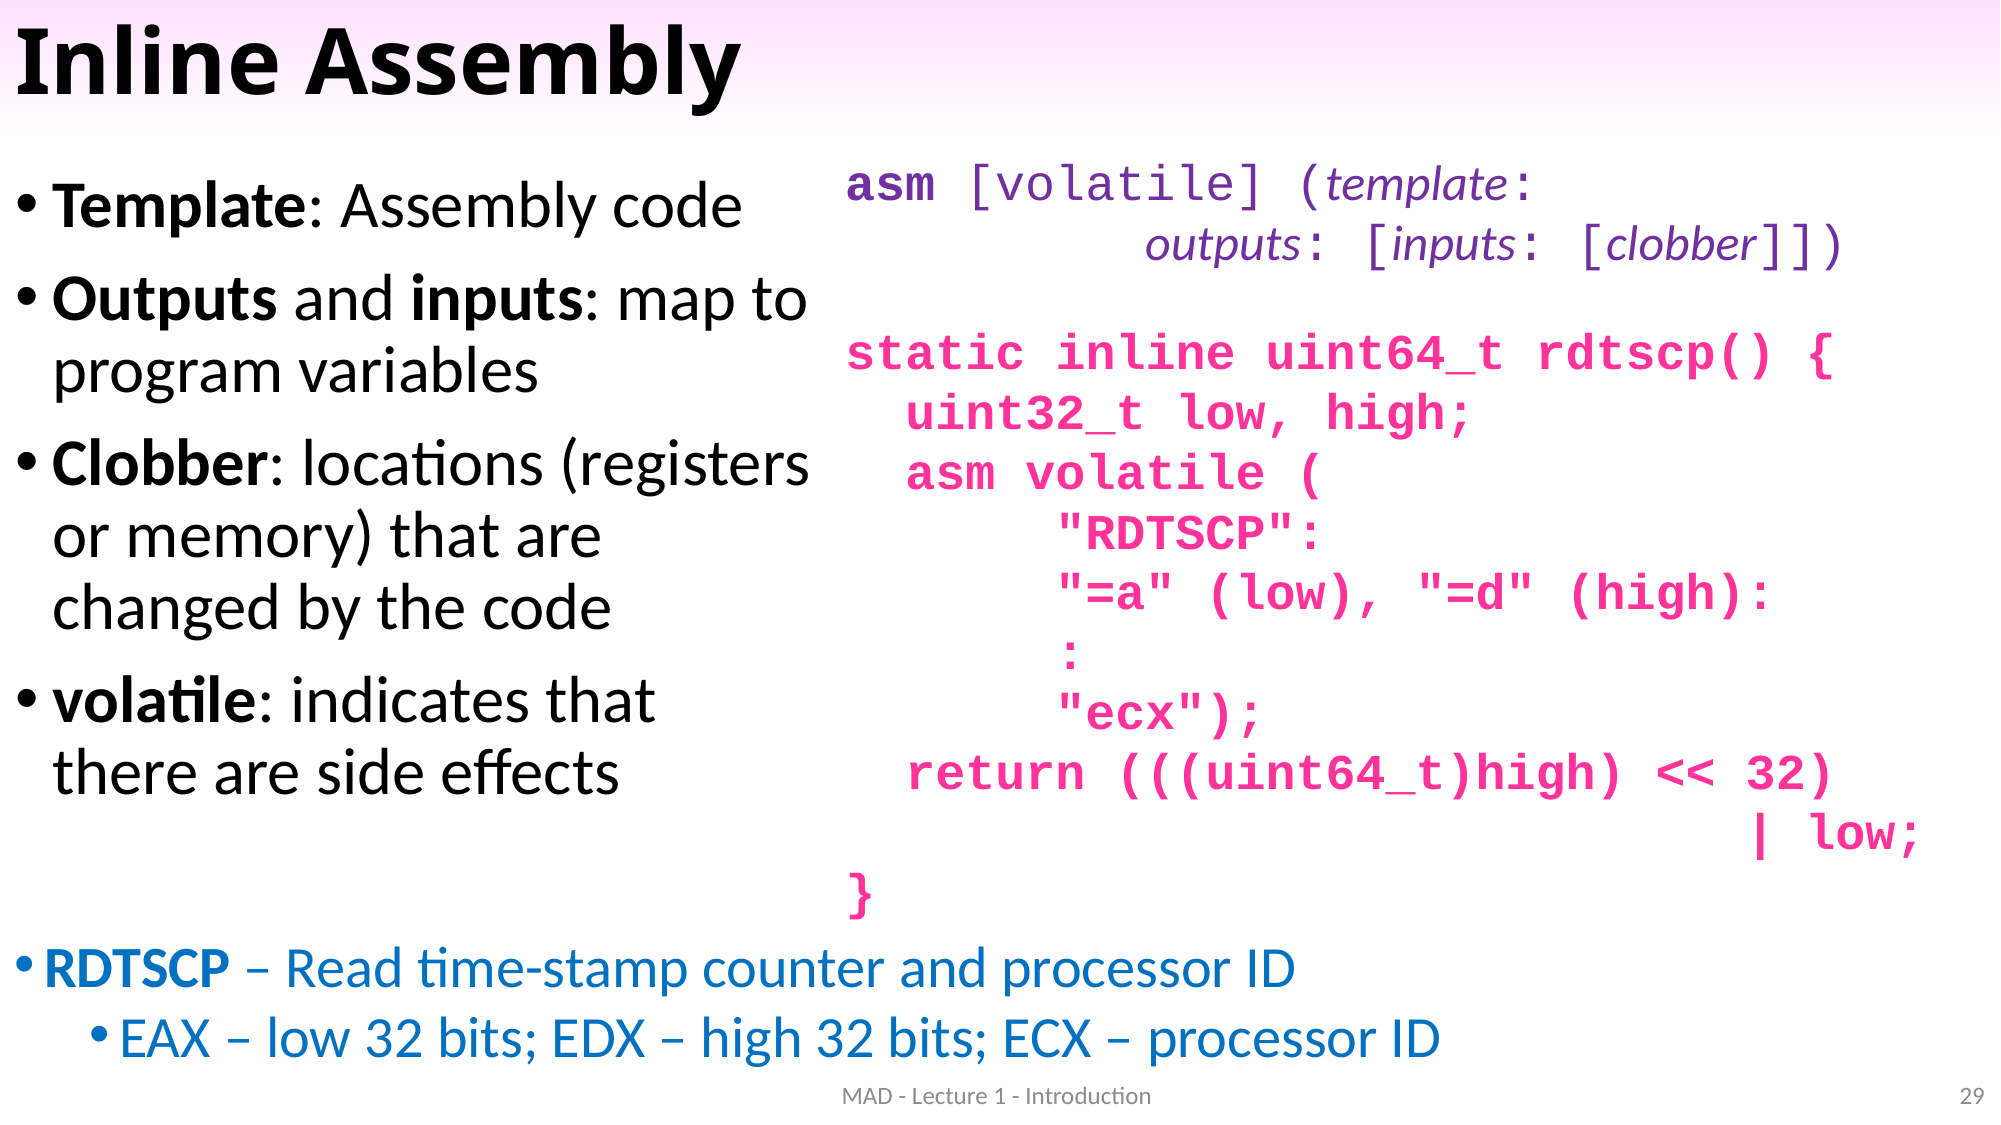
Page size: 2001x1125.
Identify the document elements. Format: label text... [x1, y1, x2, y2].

list Template: Assembly code Outputs and inputs: map to program variables Clobber: locations (registers or memory) that are changed by the code volatile: indicates that there are side effects [0, 162, 831, 921]
text_box RDTSCP – Read time-stamp counter and processor ID EAX – low 32 bits; EDX – high 32 bits; ECX – processor ID [0, 921, 1826, 1077]
footer MAD - Lecture 1 - Introduction [662, 1077, 1338, 1125]
text_box static inline uint64_t rdtscp() { uint32_t low, high; asm volatile ( "RDTSCP": "=a" (low), "=d" (high): : "ecx"); return (((uint64_t)high) << 32) | low; } [830, 312, 1977, 928]
title Inline Assembly [0, 0, 2000, 131]
slide_number 29 [1550, 1065, 2000, 1125]
text_box asm [volatile] (template: outputs: [inputs: [clobber]]) [830, 143, 1928, 279]
